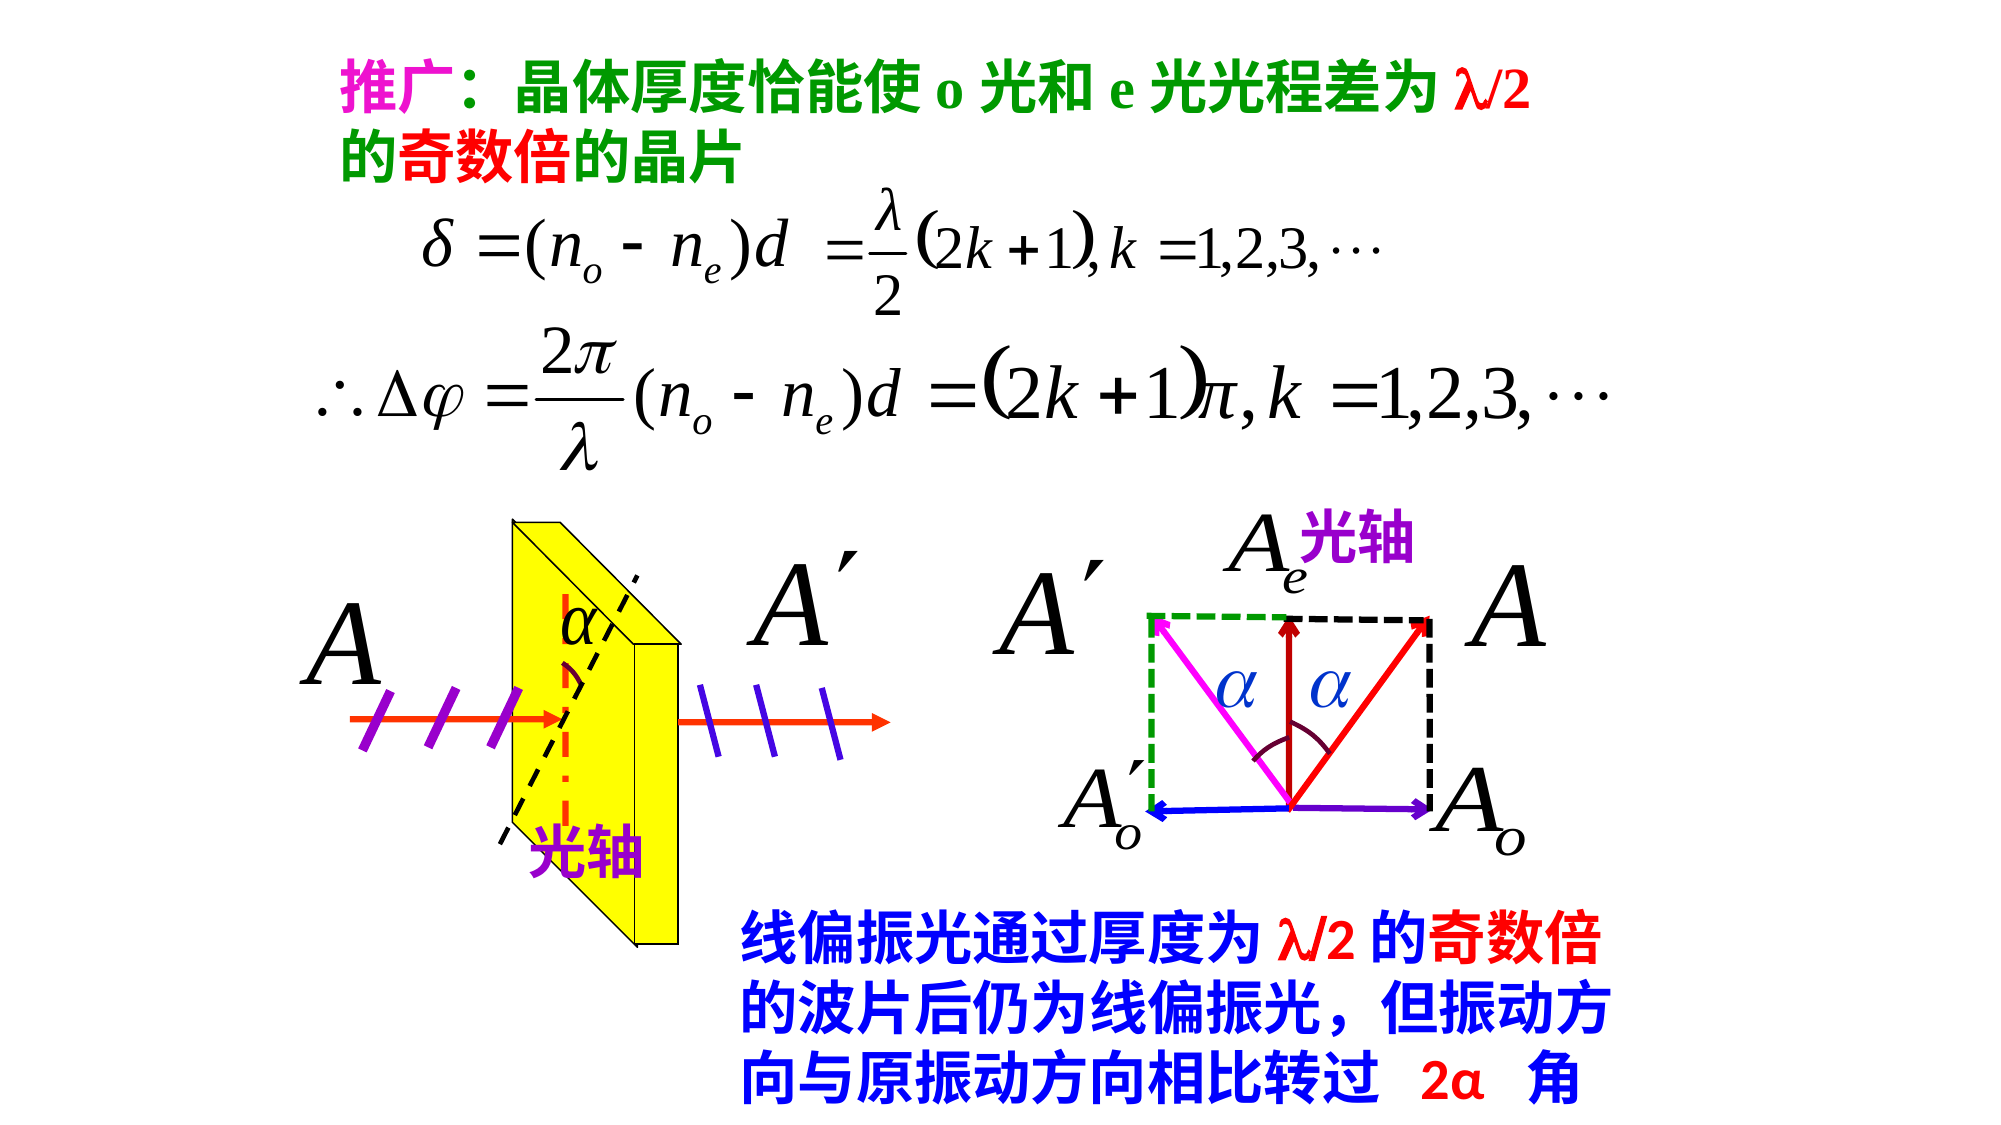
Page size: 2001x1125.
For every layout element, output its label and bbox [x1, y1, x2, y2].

text_box [971, 541, 1115, 675]
text_box [724, 893, 1672, 1119]
text_box [725, 533, 869, 667]
text_box [278, 519, 891, 948]
text_box [310, 43, 1614, 486]
text_box [1041, 485, 1566, 880]
